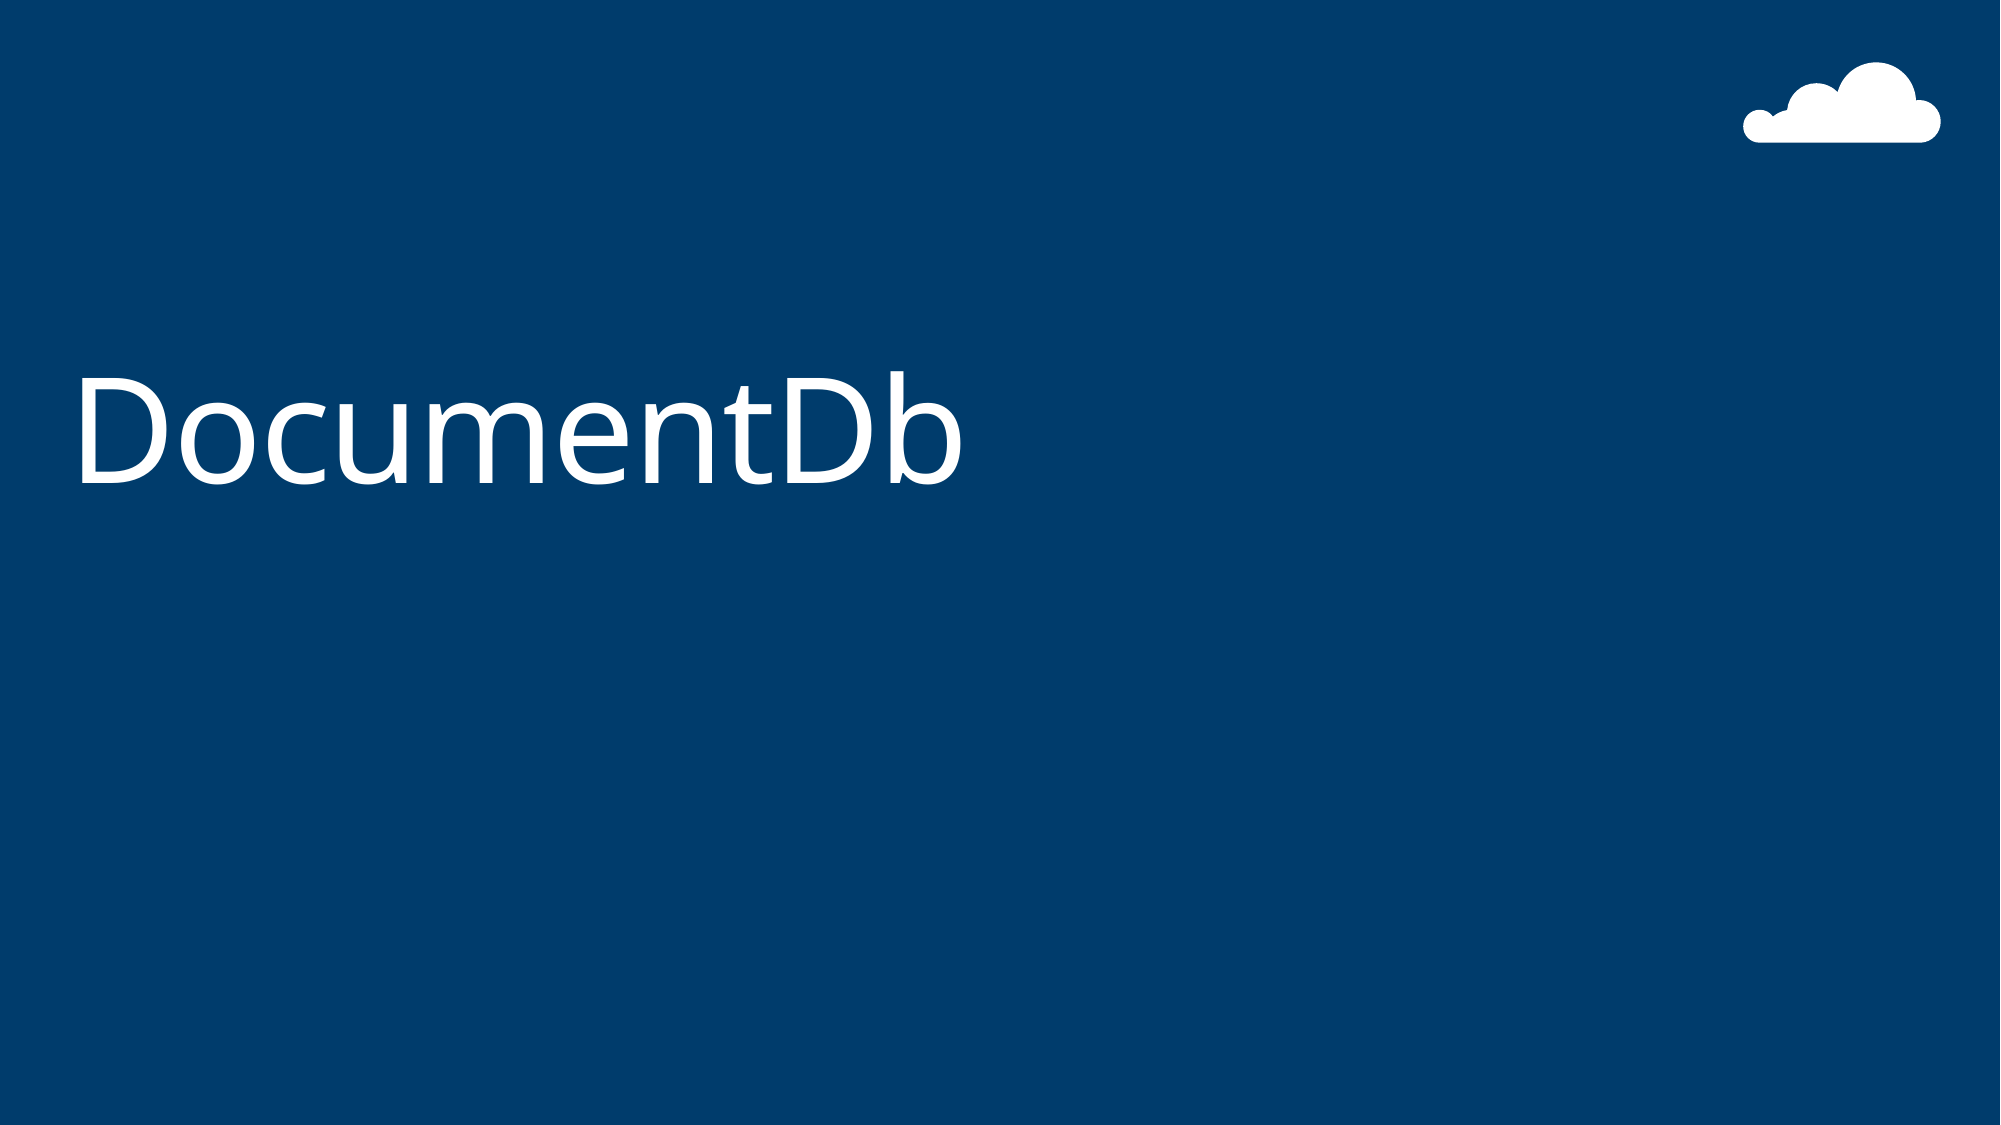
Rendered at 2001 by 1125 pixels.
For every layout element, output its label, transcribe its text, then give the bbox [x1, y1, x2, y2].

title DocumentDb [44, 341, 1956, 532]
